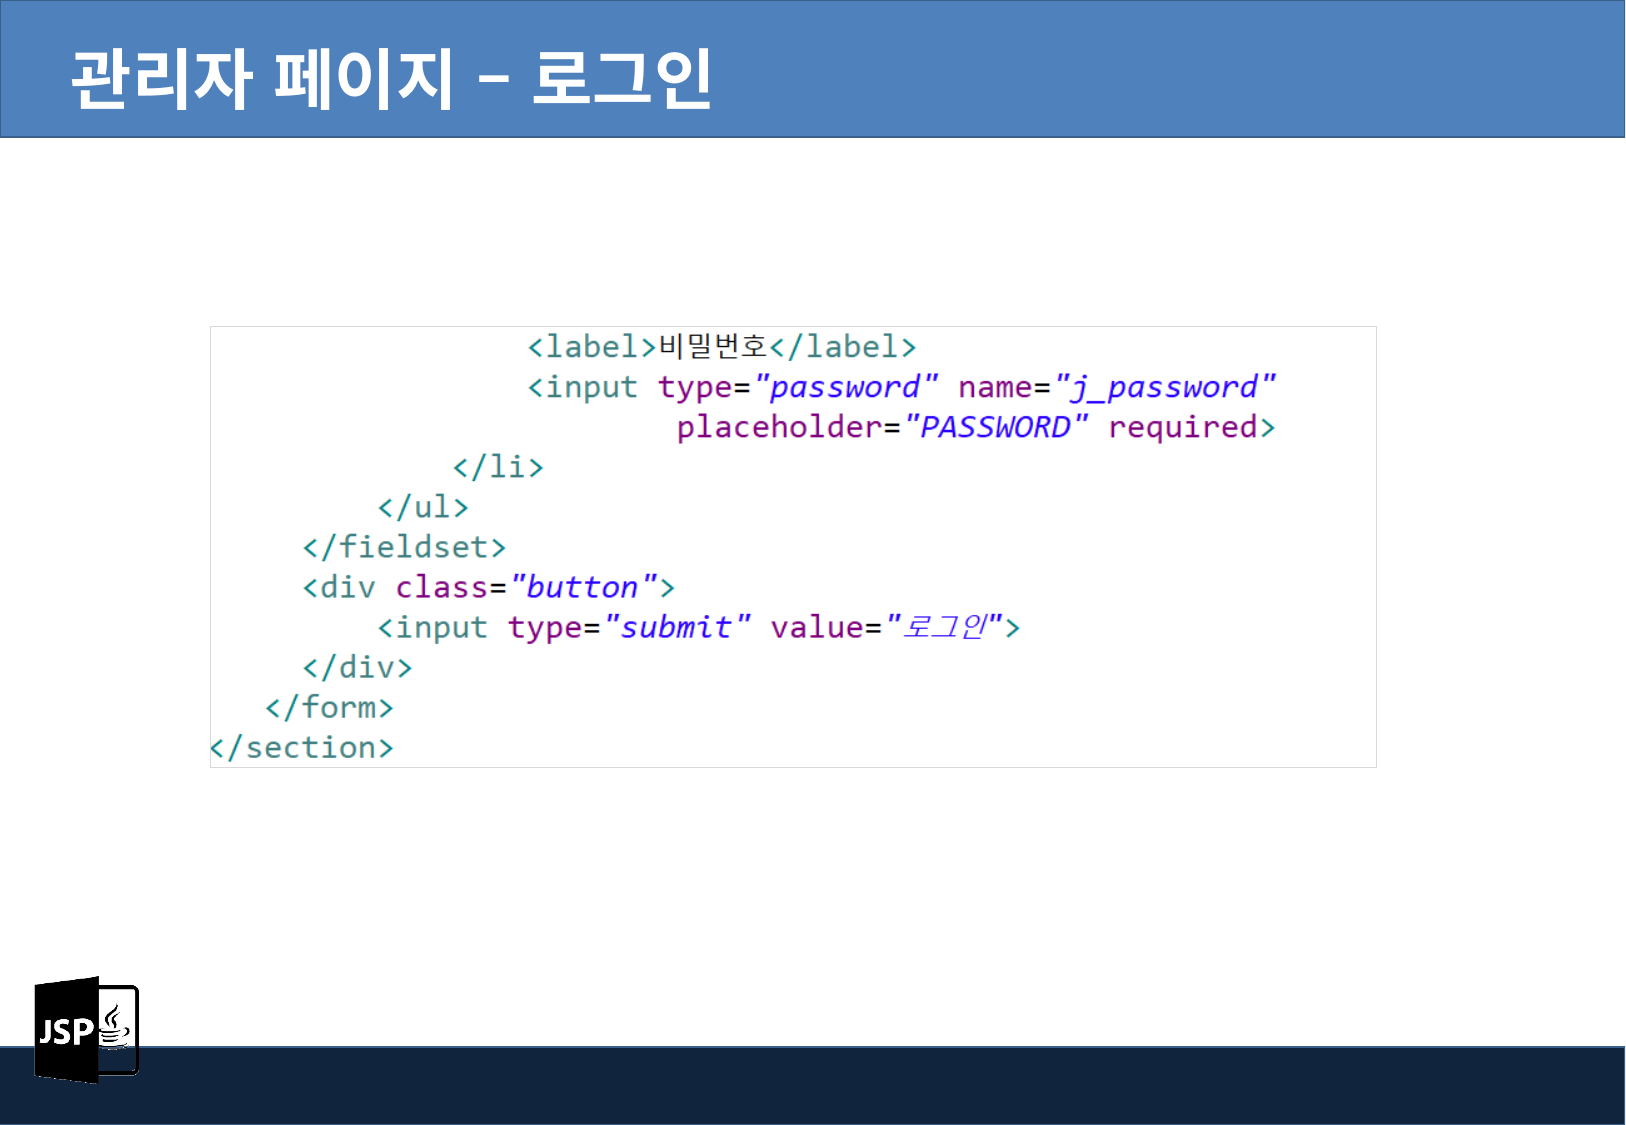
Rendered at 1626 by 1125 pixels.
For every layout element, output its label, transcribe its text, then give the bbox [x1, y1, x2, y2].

picture [209, 325, 1377, 768]
text_box 관리자 페이지 – 로그인 [24, 7, 896, 148]
picture [32, 976, 141, 1084]
text_box [0, 0, 834, 138]
